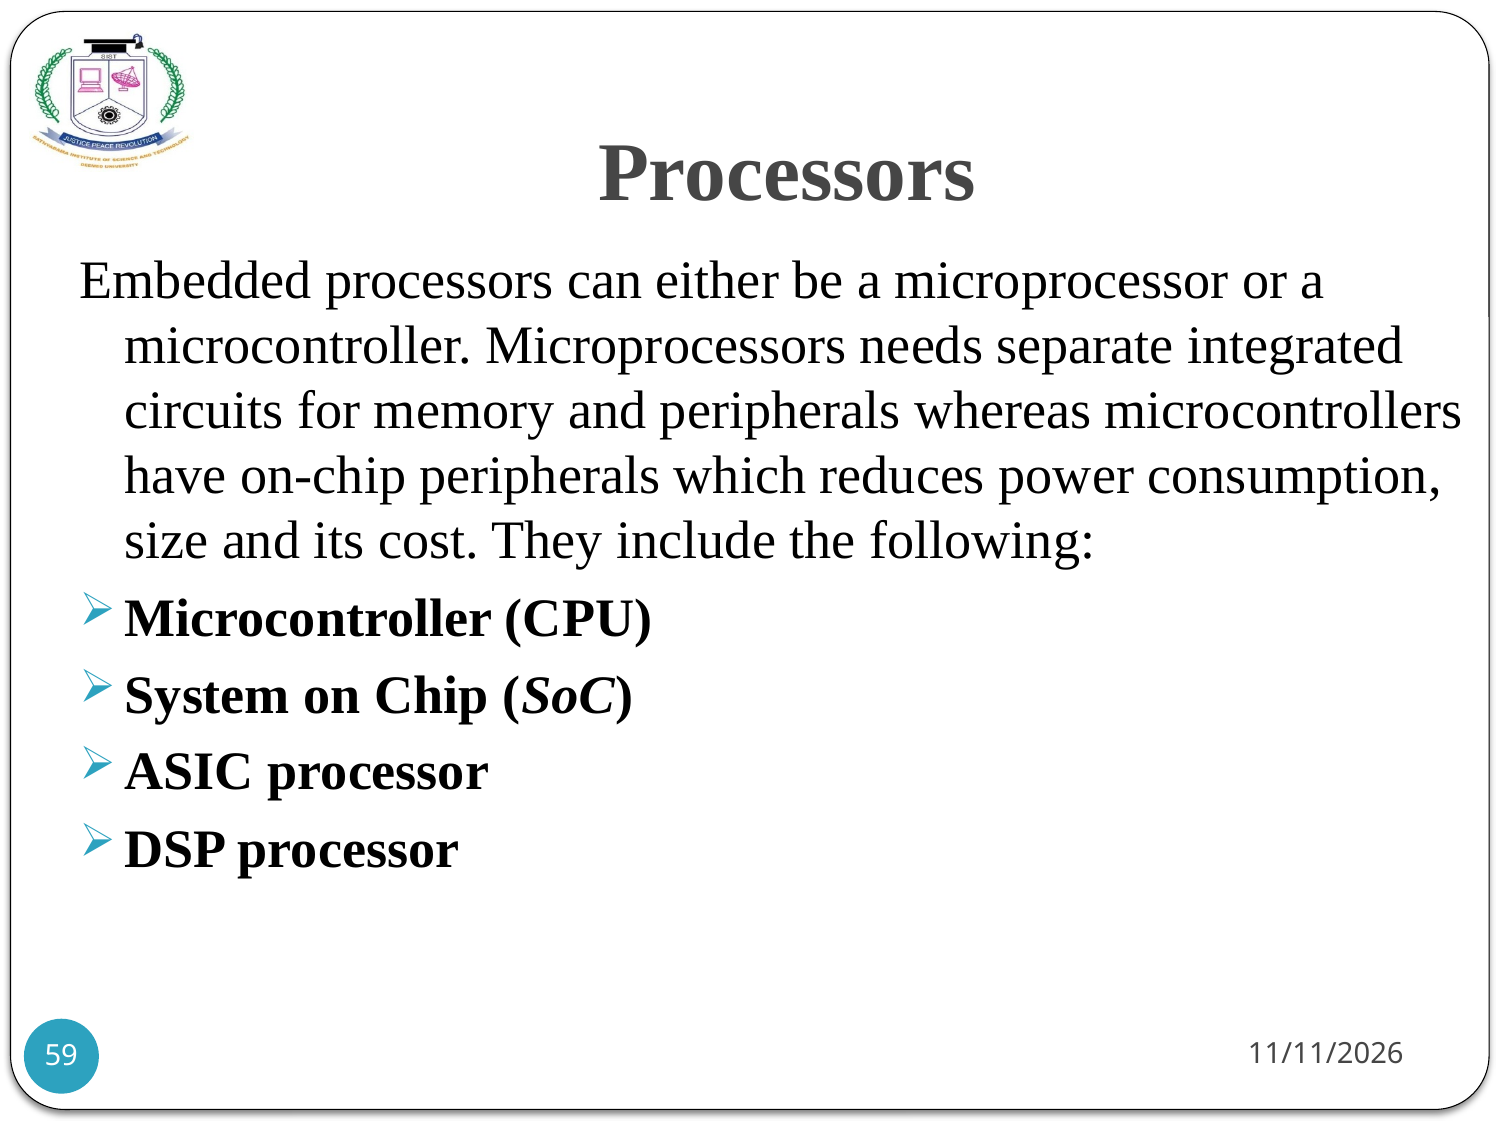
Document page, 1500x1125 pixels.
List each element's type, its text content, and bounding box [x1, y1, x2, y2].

list Embedded processors can either be a microprocessor or a microcontroller. Microprocessors needs separate integrated circuits for memory and peripherals whereas microcontrollers have on-chip peripherals which reduces power consumption, size and its cost. They include the following: Microcontroller (CPU) System on Chip (SoC) ASIC processor DSP processor [64, 237, 1500, 988]
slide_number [1012, 1015, 1419, 1094]
slide_number 59 [23, 1018, 99, 1094]
title Processors [150, 45, 1425, 233]
picture [29, 30, 194, 172]
